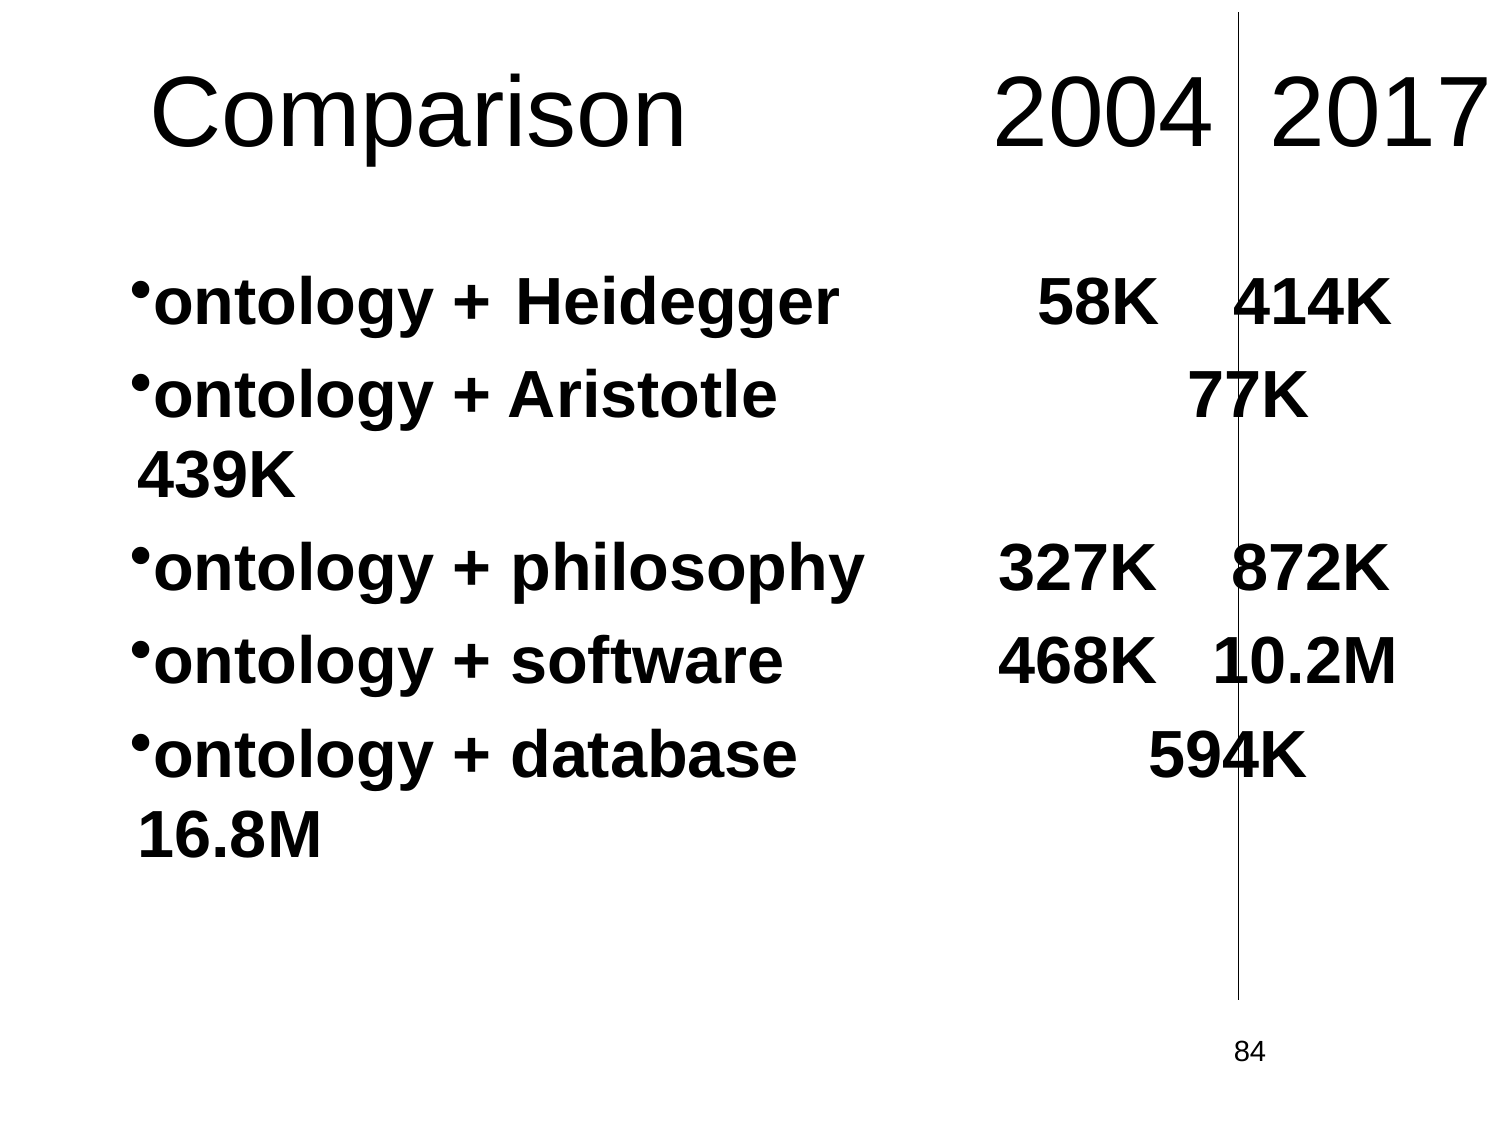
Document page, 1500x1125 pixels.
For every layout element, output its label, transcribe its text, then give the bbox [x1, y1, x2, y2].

title Comparison 2004 2017 [1239, 12, 1500, 200]
title Comparison 2004 2017 [112, 12, 1238, 200]
slide_number 84 [1074, 1024, 1426, 1103]
list ontology + Heidegger 58K 414K ontology + Aristotle 77K 439K ontology + philosophy 327K 872K ontology + software 468K 10.2M ontology + database 594K 16.8M [10, 249, 1234, 925]
list ontology + Heidegger 58K 414K ontology + Aristotle 77K 439K ontology + philosophy 327K 872K ontology + software 468K 10.2M ontology + database 594K 16.8M [1244, 249, 1500, 925]
